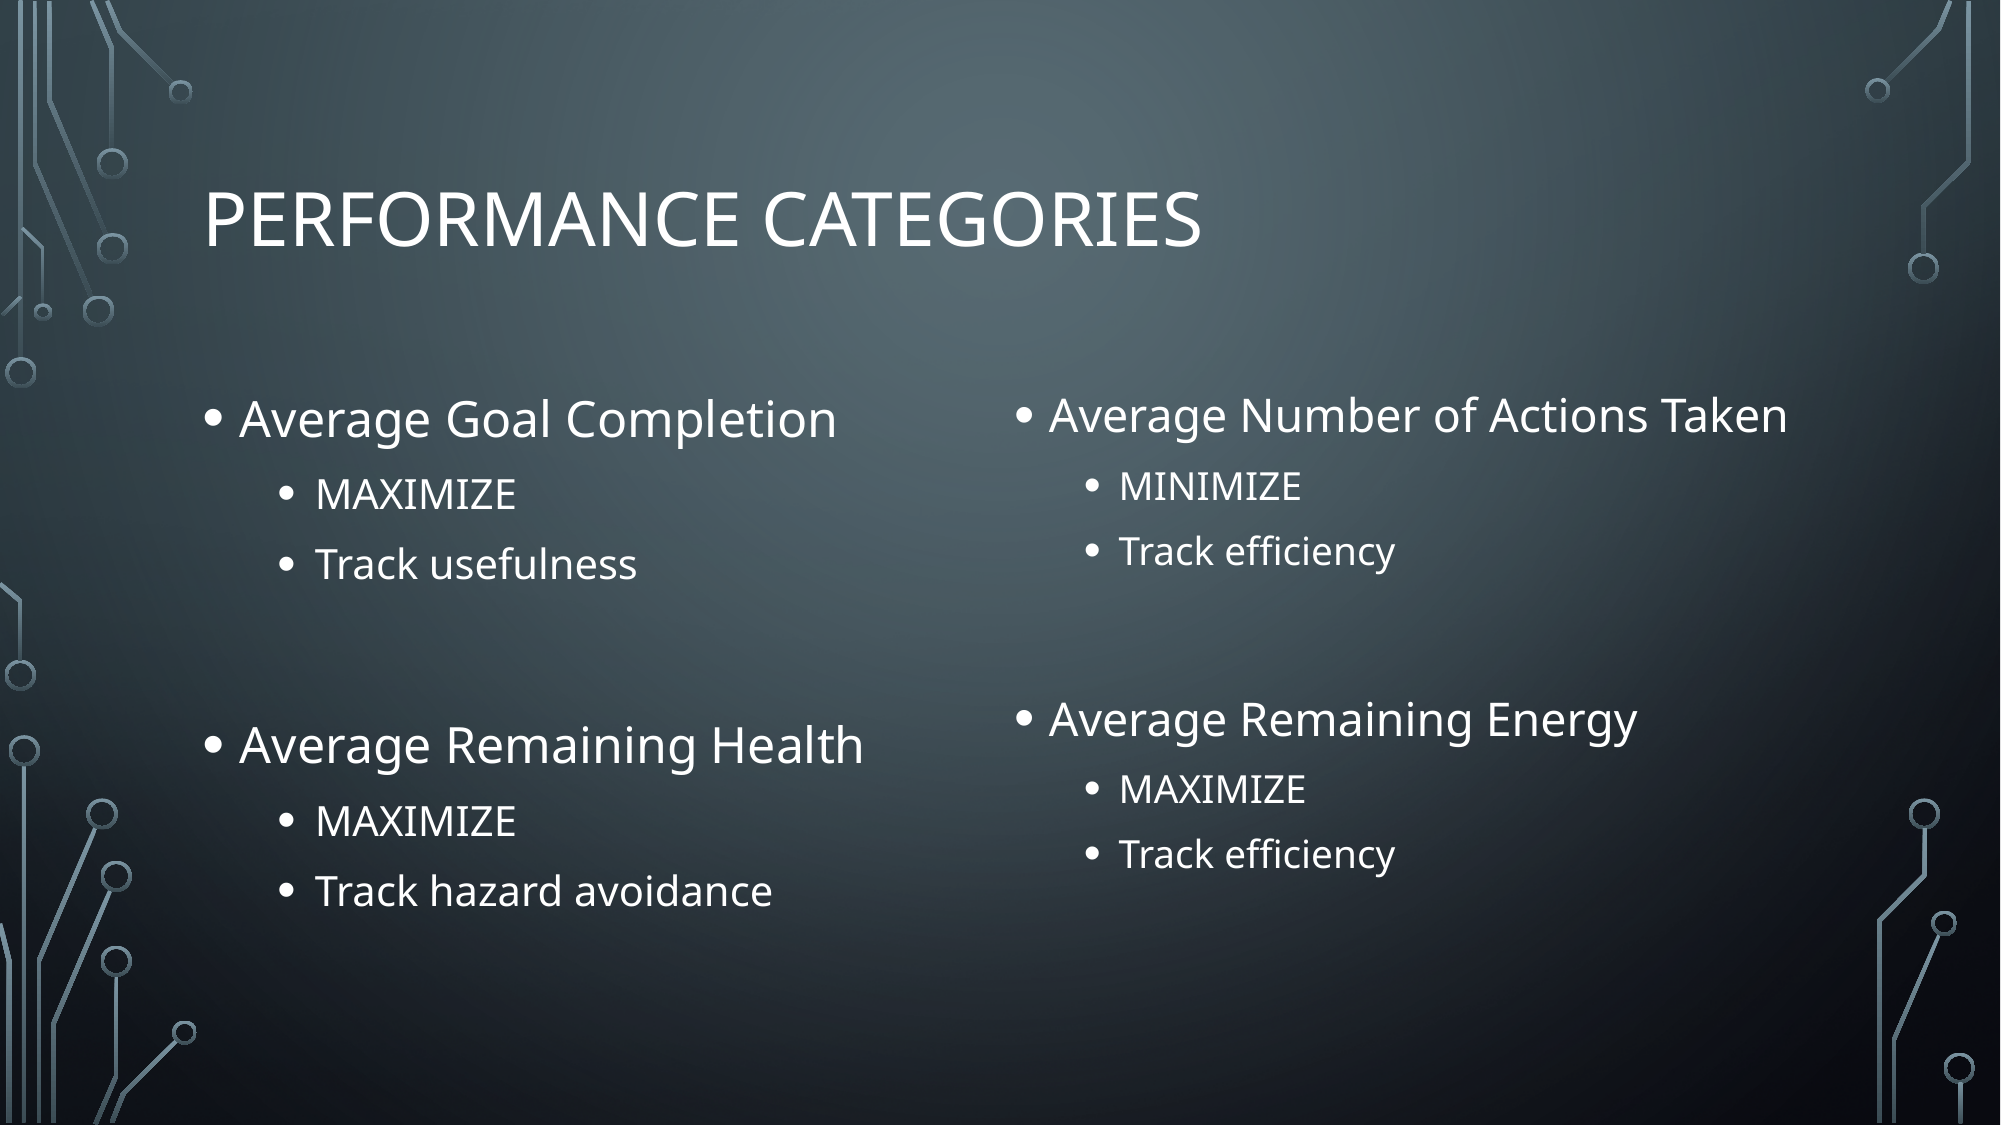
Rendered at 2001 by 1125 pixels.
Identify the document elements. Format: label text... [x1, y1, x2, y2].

text_box Average Goal Completion MAXIMIZE Track usefulness Average Remaining Health MAXIMIZE Track hazard avoidance [187, 367, 999, 949]
text_box Average Number of Actions Taken MINIMIZE Track efficiency Average Remaining Energy MAXIMIZE Track efficiency [999, 367, 1812, 949]
title Performance Categories [187, 101, 1813, 344]
